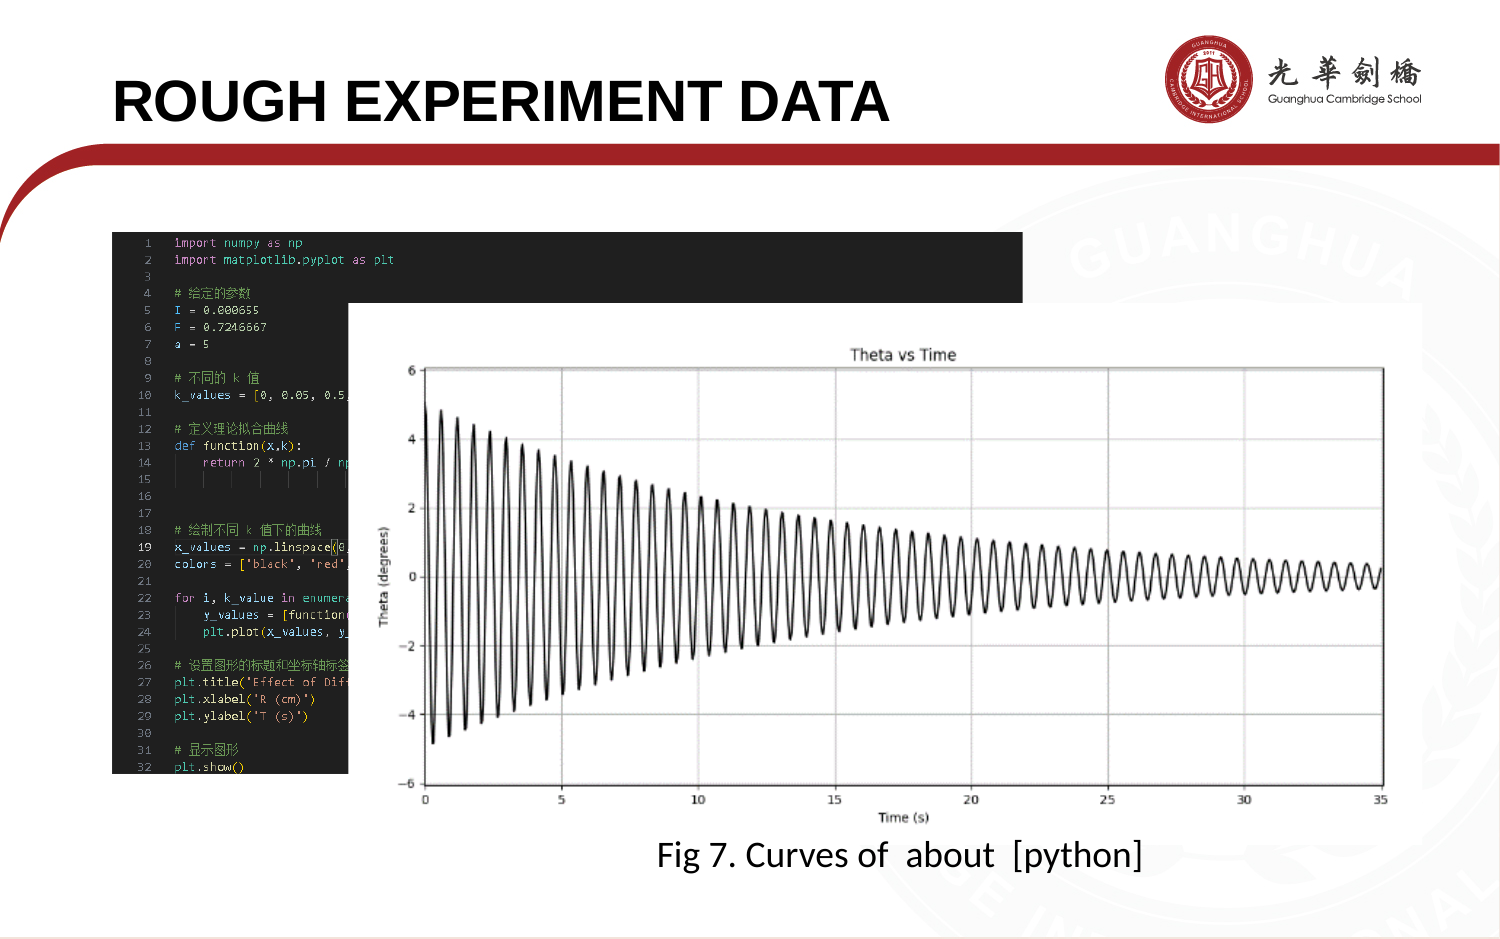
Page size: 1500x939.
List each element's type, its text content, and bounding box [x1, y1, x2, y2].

picture [0, 0, 1500, 939]
text_box ROUGH EXPERIMENT DATA [112, 49, 939, 134]
